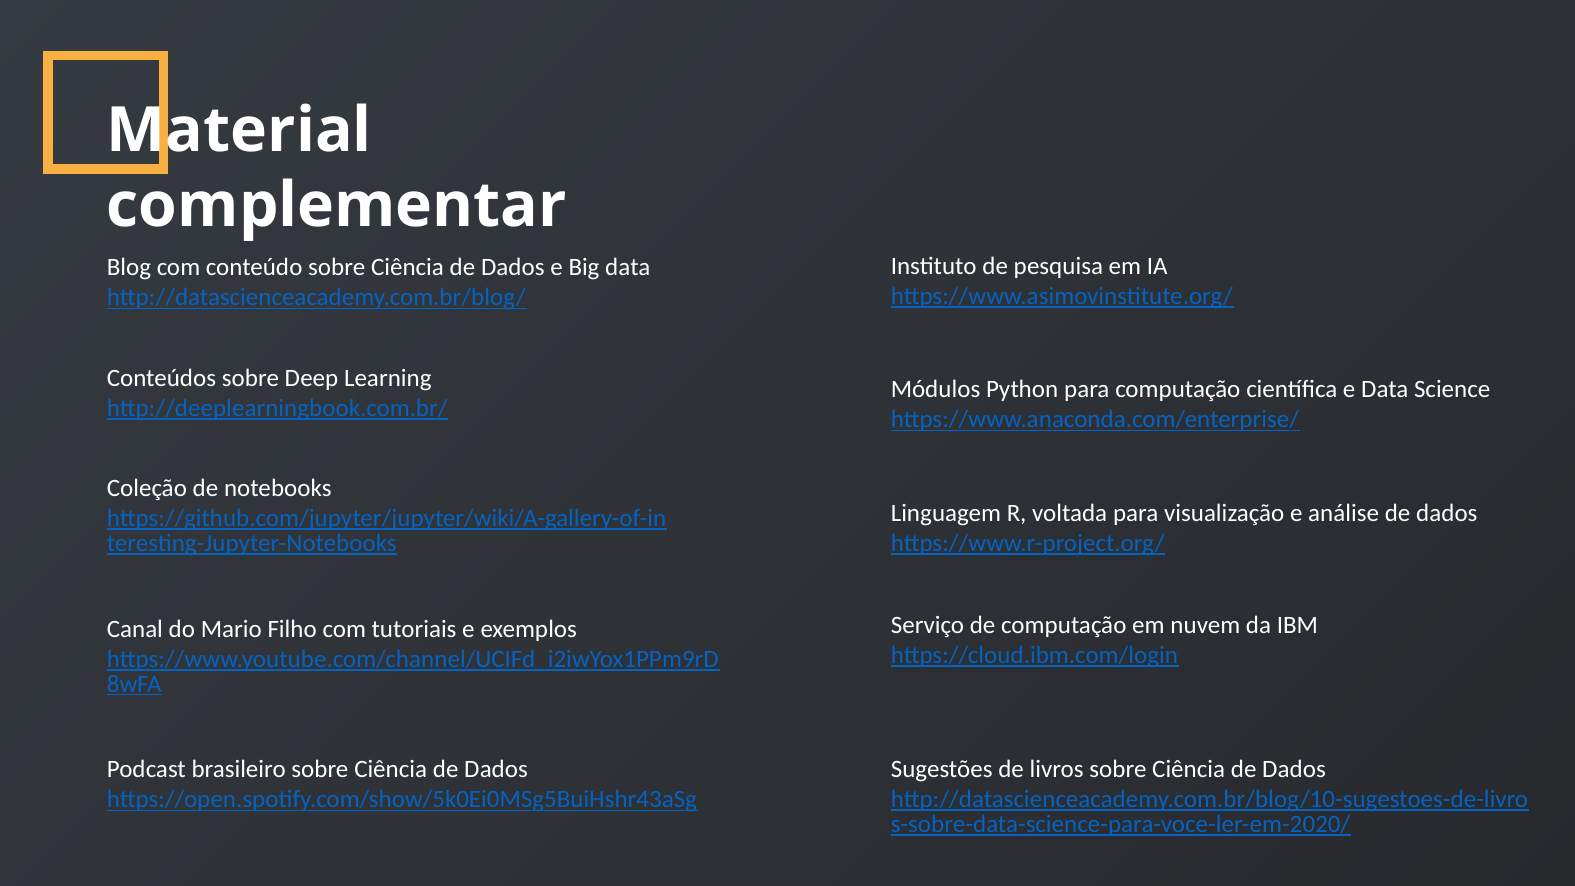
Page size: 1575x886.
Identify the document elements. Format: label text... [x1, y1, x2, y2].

text_box Blog com conteúdo sobre Ciência de Dados e Big data http://datascienceacademy.com.br/blog/ [92, 243, 686, 319]
text_box [47, 55, 164, 170]
text_box Sugestões de livros sobre Ciência de Dados http://datascienceacademy.com.br/blog/10-sugestoes-de-livros-sobre-data-science-para-voce-ler-em-2020/ [876, 745, 1554, 820]
text_box Material complementar [92, 81, 776, 246]
text_box Canal do Mario Filho com tutoriais e exemplos https://www.youtube.com/channel/UCIFd_i2iwYox1PPm9rD8wFA [92, 604, 739, 680]
text_box Serviço de computação em nuvem da IBM https://cloud.ibm.com/login [876, 601, 1358, 676]
text_box [0, 0, 1575, 886]
text_box Coleção de notebooks https://github.com/jupyter/jupyter/wiki/A-gallery-of-interesting-Jupyter-Notebooks [92, 464, 686, 539]
text_box Instituto de pesquisa em IA https://www.asimovinstitute.org/ [876, 241, 1358, 317]
text_box Módulos Python para computação científica e Data Science https://www.anaconda.com/enterprise/ [876, 365, 1519, 441]
text_box Podcast brasileiro sobre Ciência de Dados https://open.spotify.com/show/5k0Ei0MSg5BuiHshr43aSg [92, 745, 739, 821]
text_box Conteúdos sobre Deep Learning http://deeplearningbook.com.br/ [92, 353, 575, 429]
text_box Linguagem R, voltada para visualização e análise de dados https://www.r-project.org/ [876, 489, 1519, 564]
